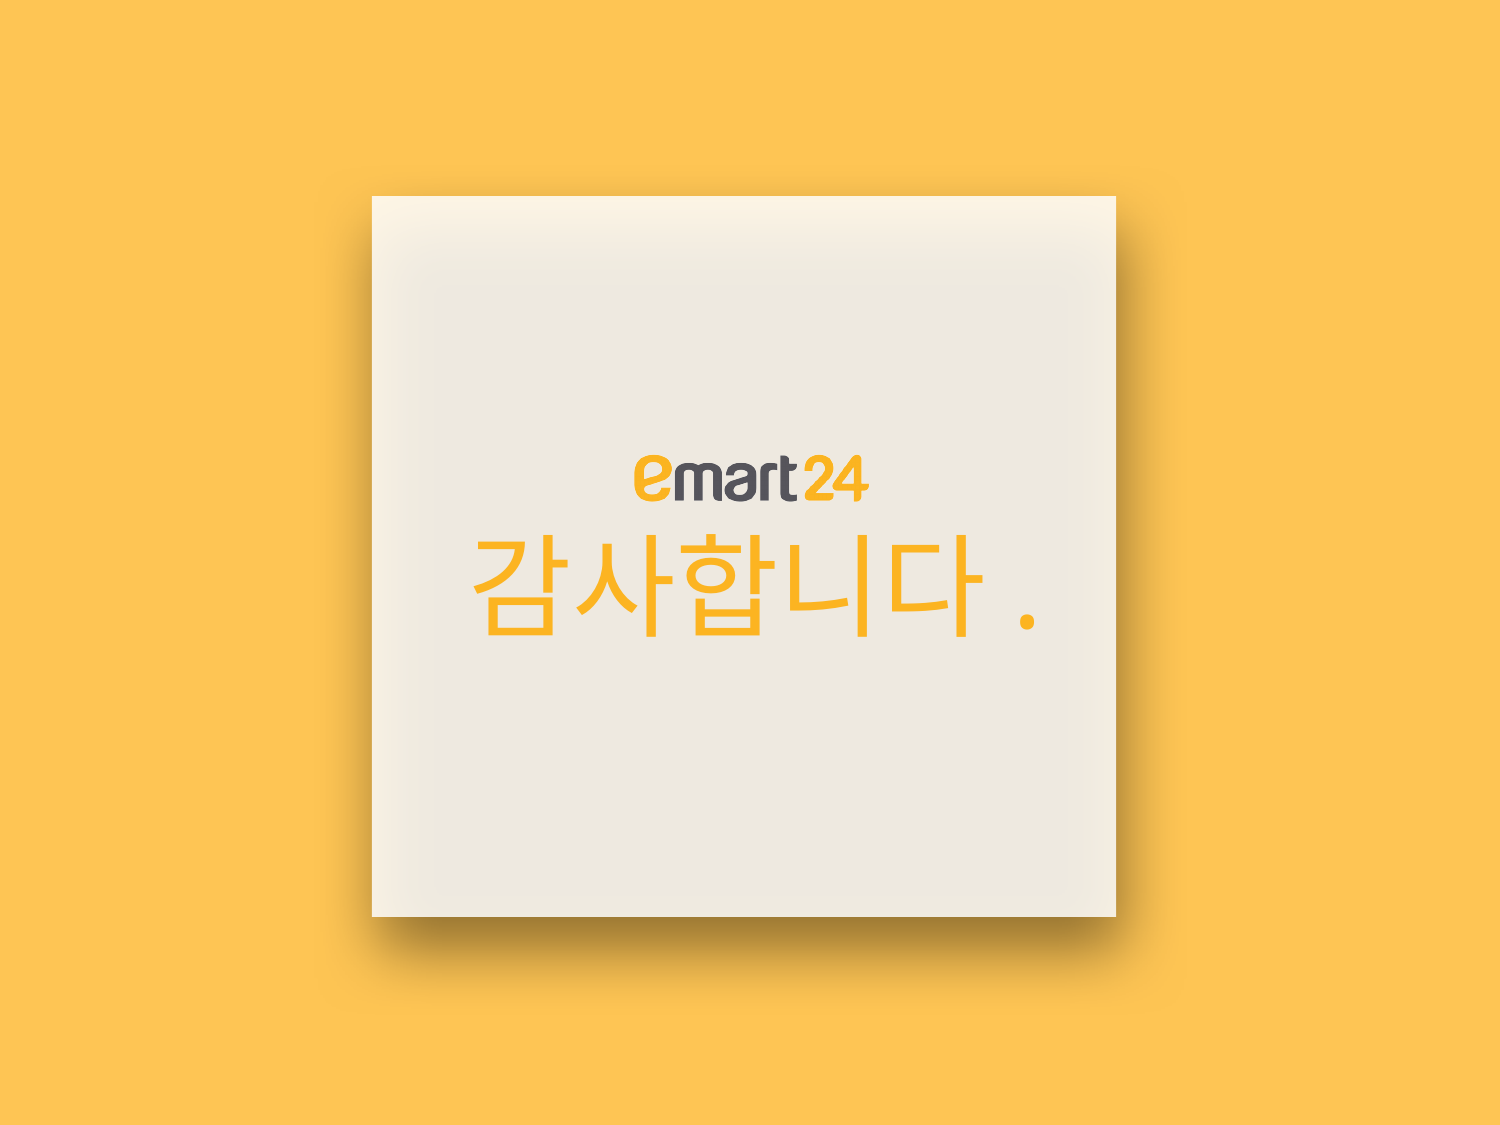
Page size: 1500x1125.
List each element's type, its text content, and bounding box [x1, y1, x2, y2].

text_box 감사합니다. [409, 508, 1102, 659]
text_box [370, 194, 1118, 919]
picture [624, 444, 876, 513]
